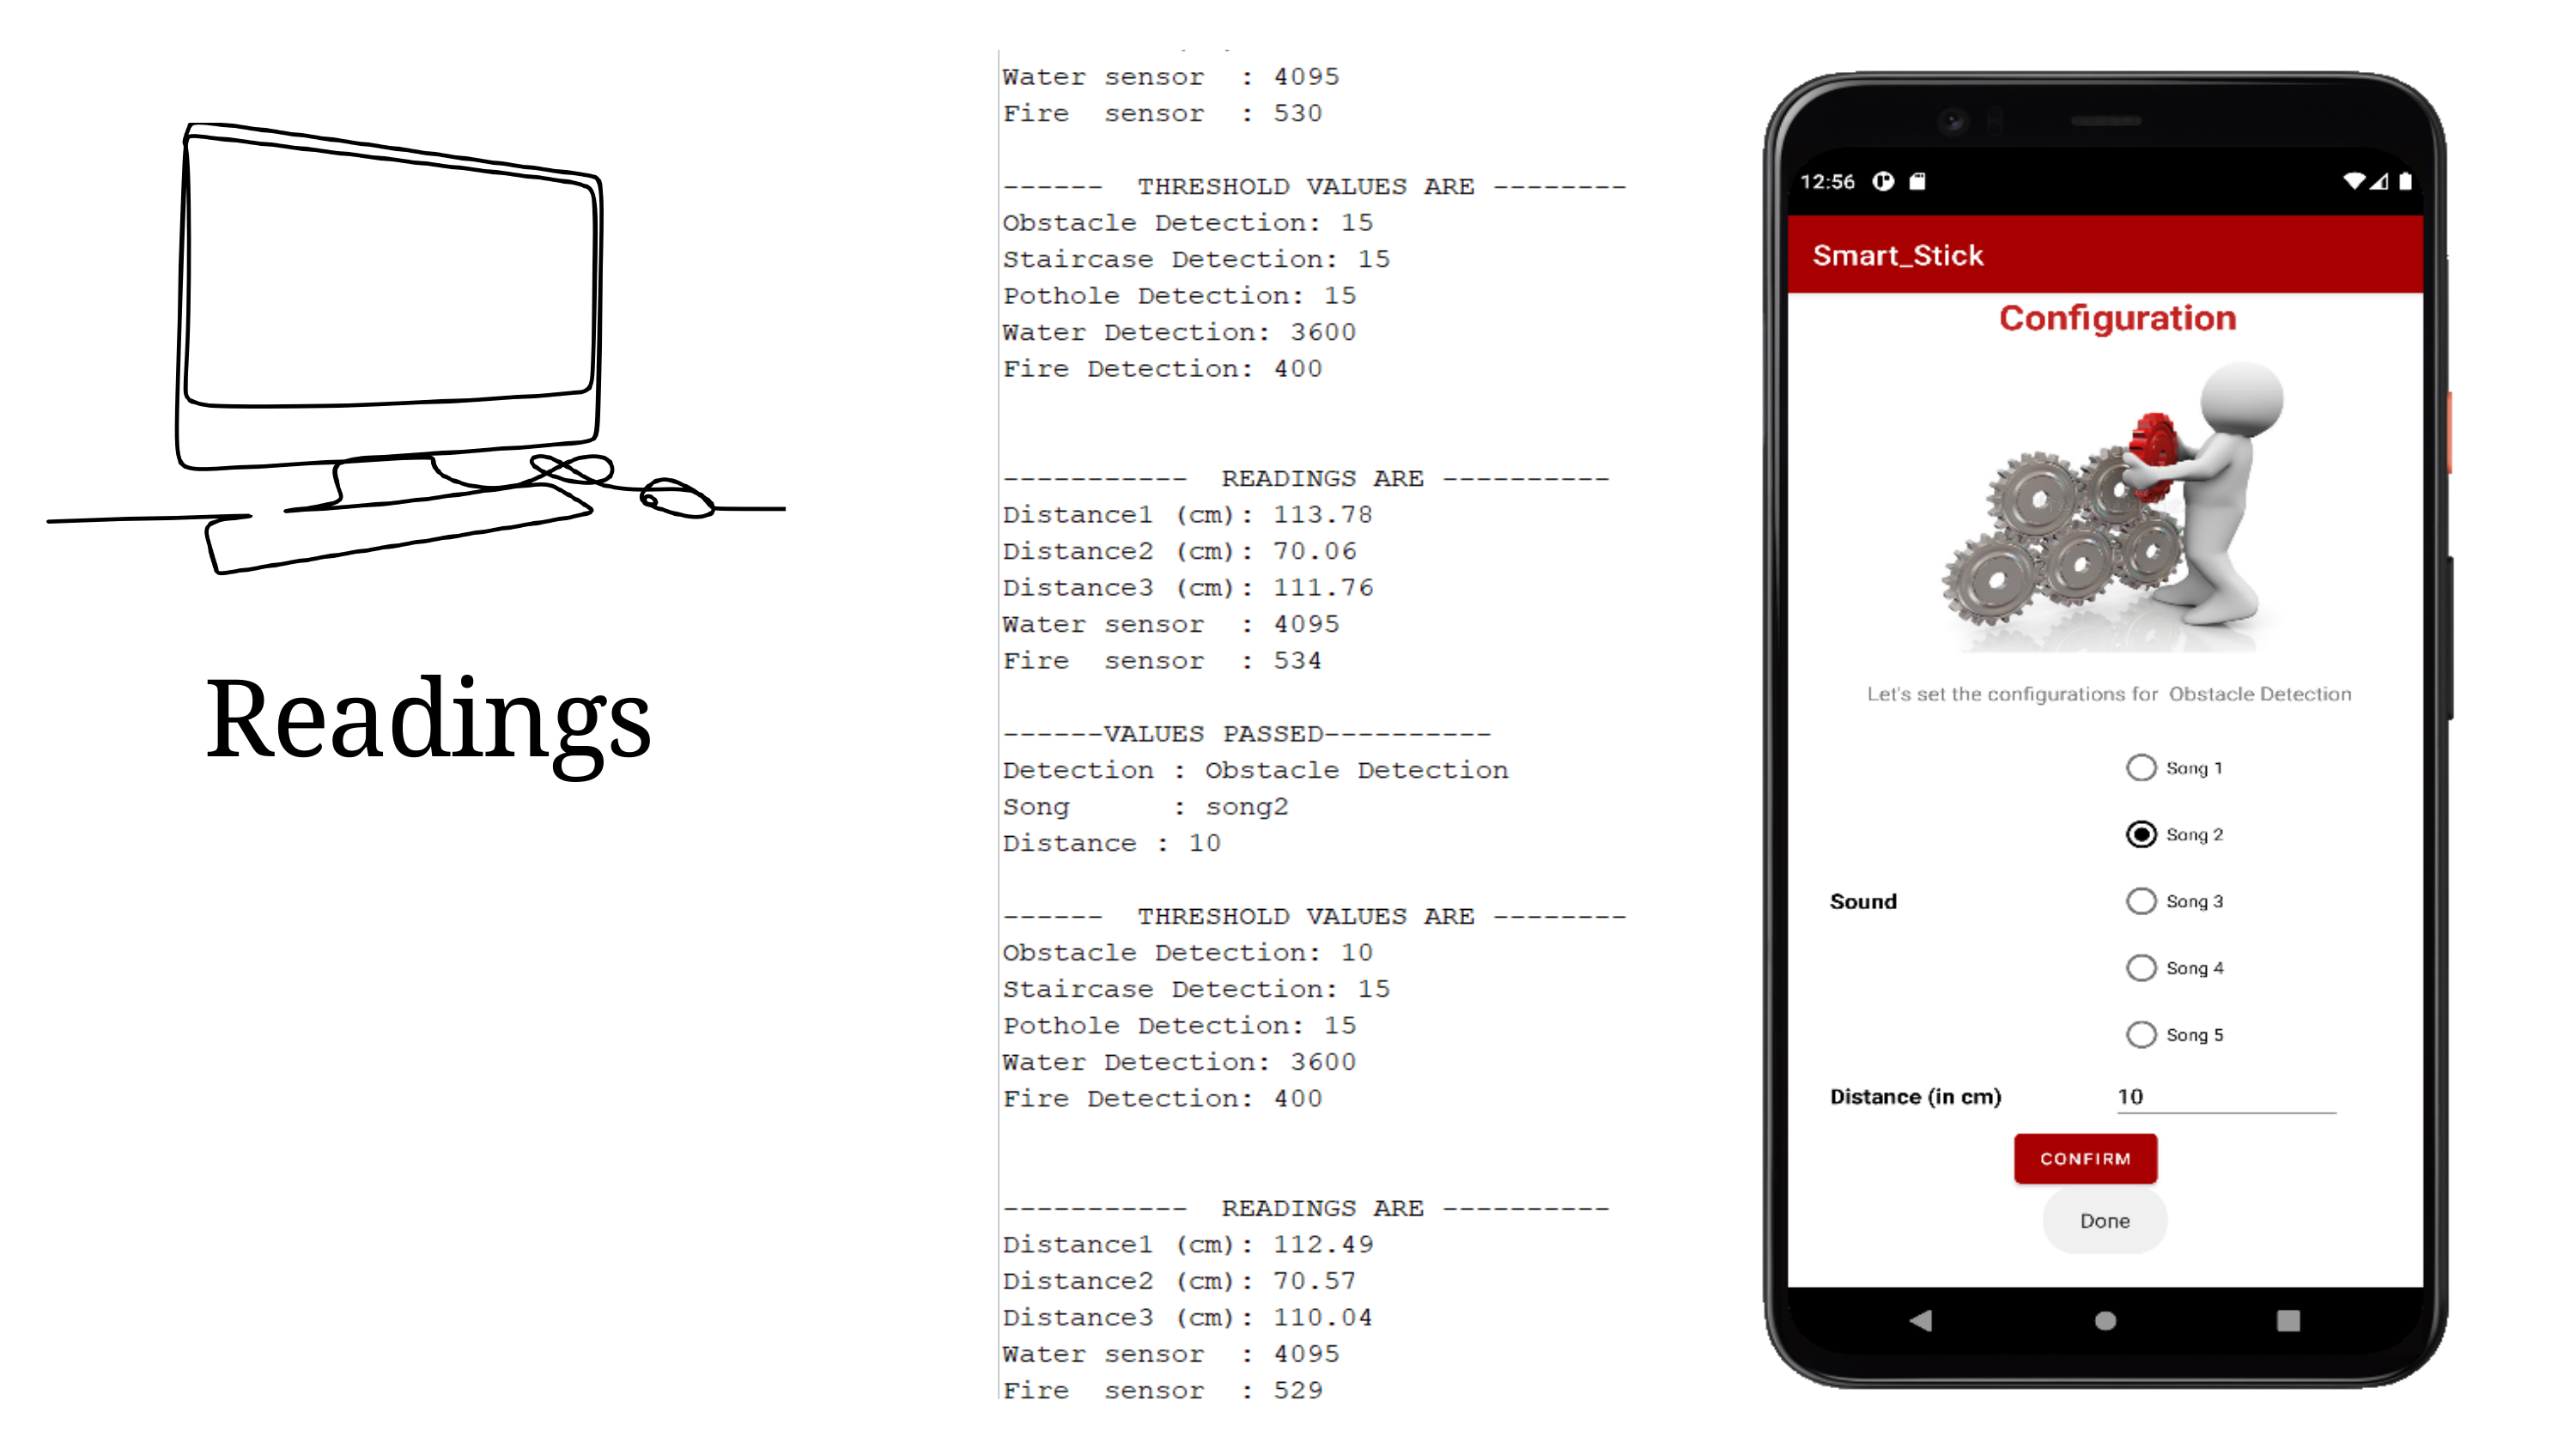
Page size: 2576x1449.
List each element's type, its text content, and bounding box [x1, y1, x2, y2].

text_box Readings [73, 588, 787, 779]
picture [0, 123, 787, 582]
picture [998, 50, 2458, 1399]
